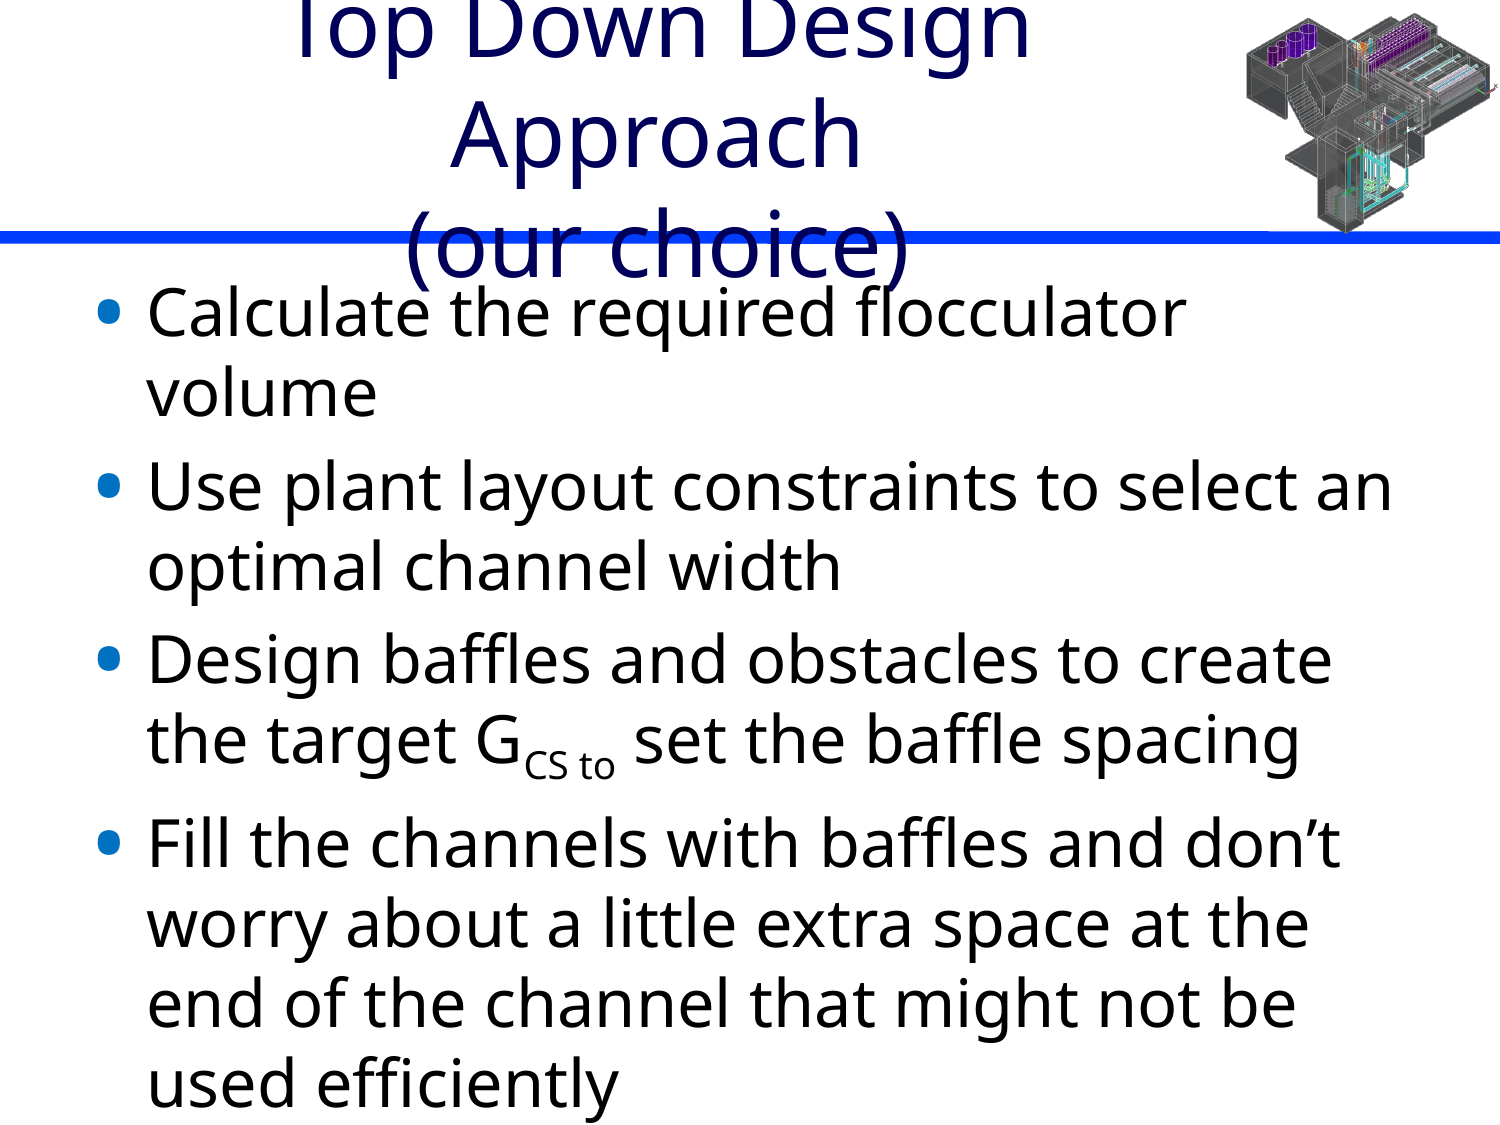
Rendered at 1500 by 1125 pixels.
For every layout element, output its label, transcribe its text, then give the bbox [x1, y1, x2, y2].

title Top Down Design Approach (our choice) [75, 37, 1235, 225]
list Calculate the required flocculator volume Use plant layout constraints to select an optimal channel width Design baffles and obstacles to create the target GCS to set the baffle spacing Fill the channels with baffles and don’t worry about a little extra space at the end of the channel that might not be used efficiently [74, 262, 1426, 1006]
picture [1240, 11, 1500, 236]
